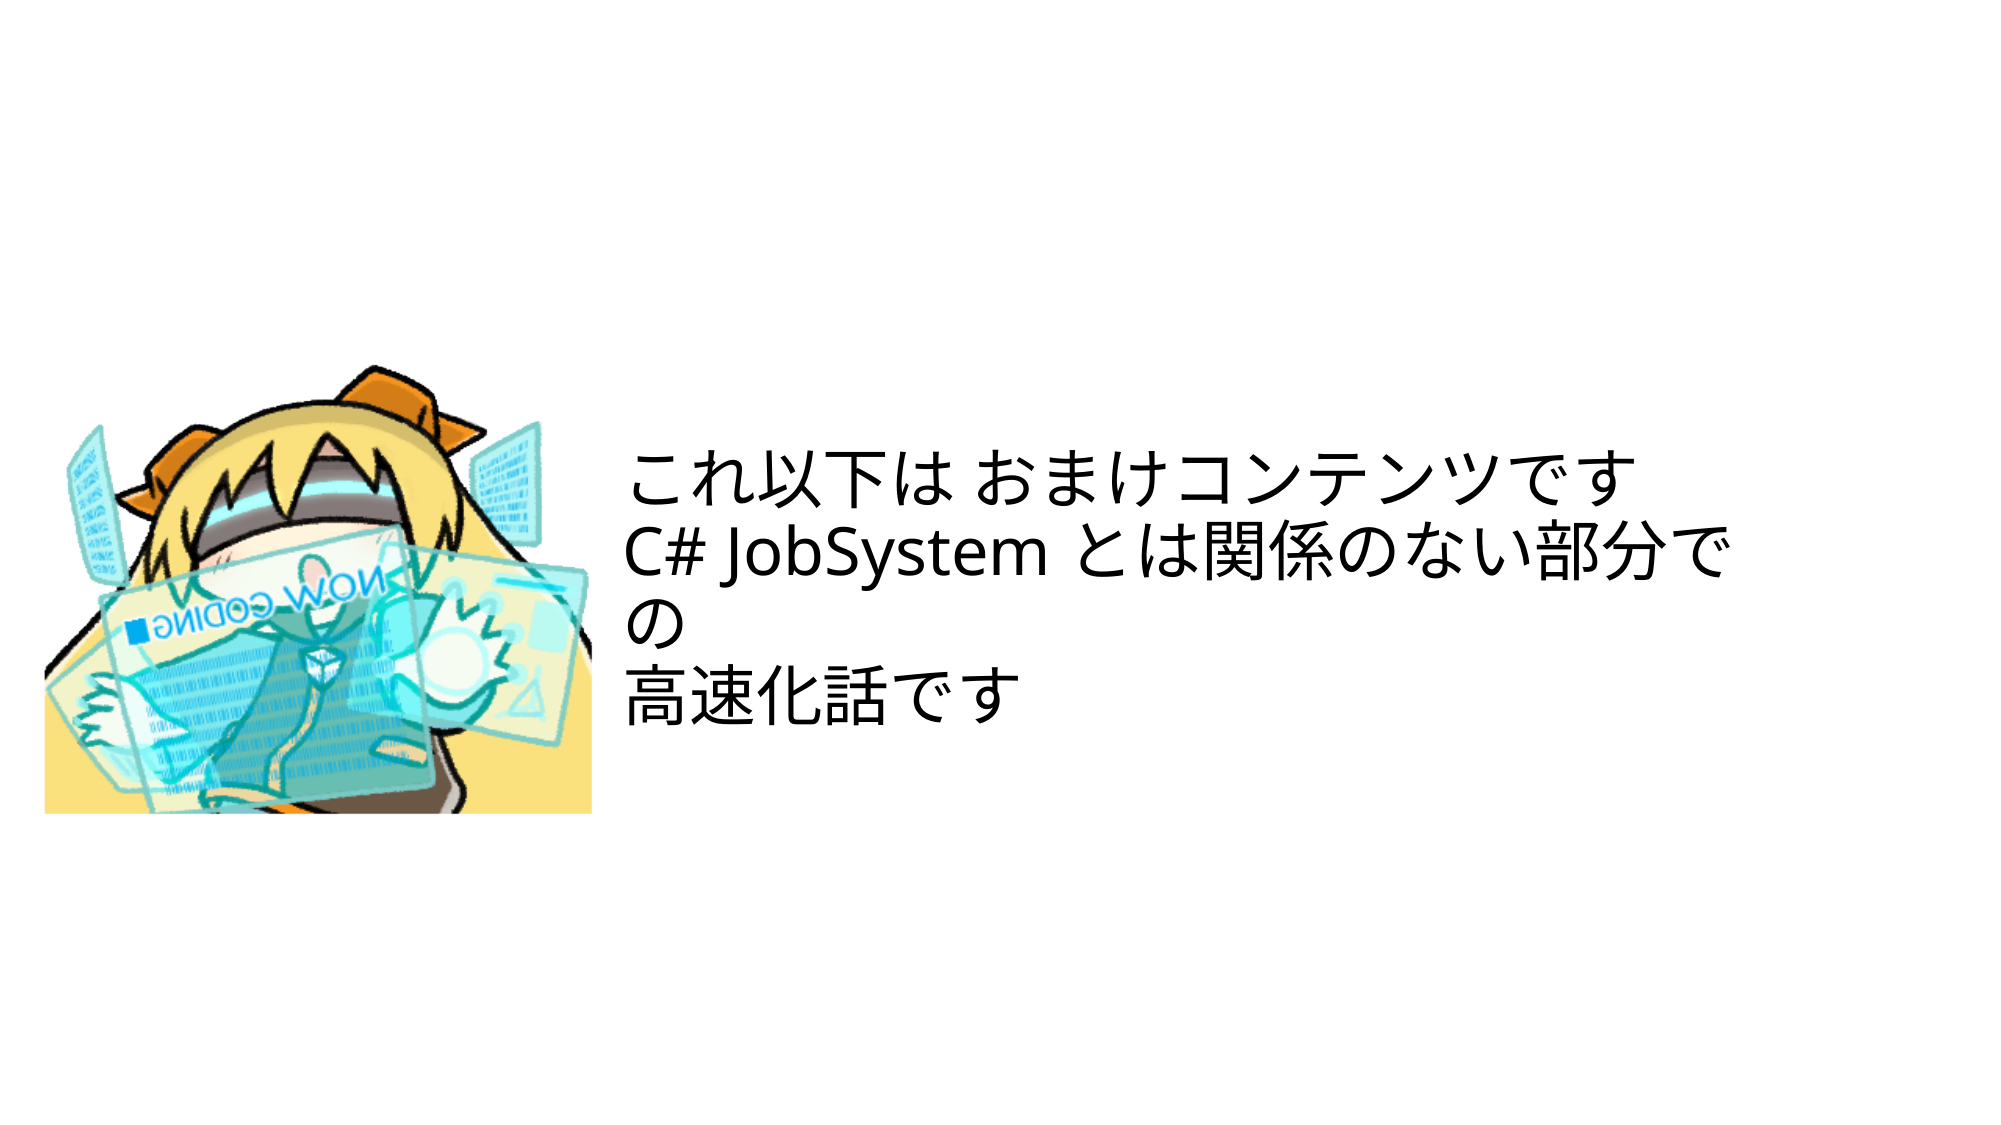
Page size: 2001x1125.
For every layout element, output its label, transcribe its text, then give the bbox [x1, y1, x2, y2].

title これ以下は おまけコンテンツです C# JobSystemとは関係のない部分での 高速化話です [608, 410, 1809, 771]
picture [29, 351, 608, 830]
